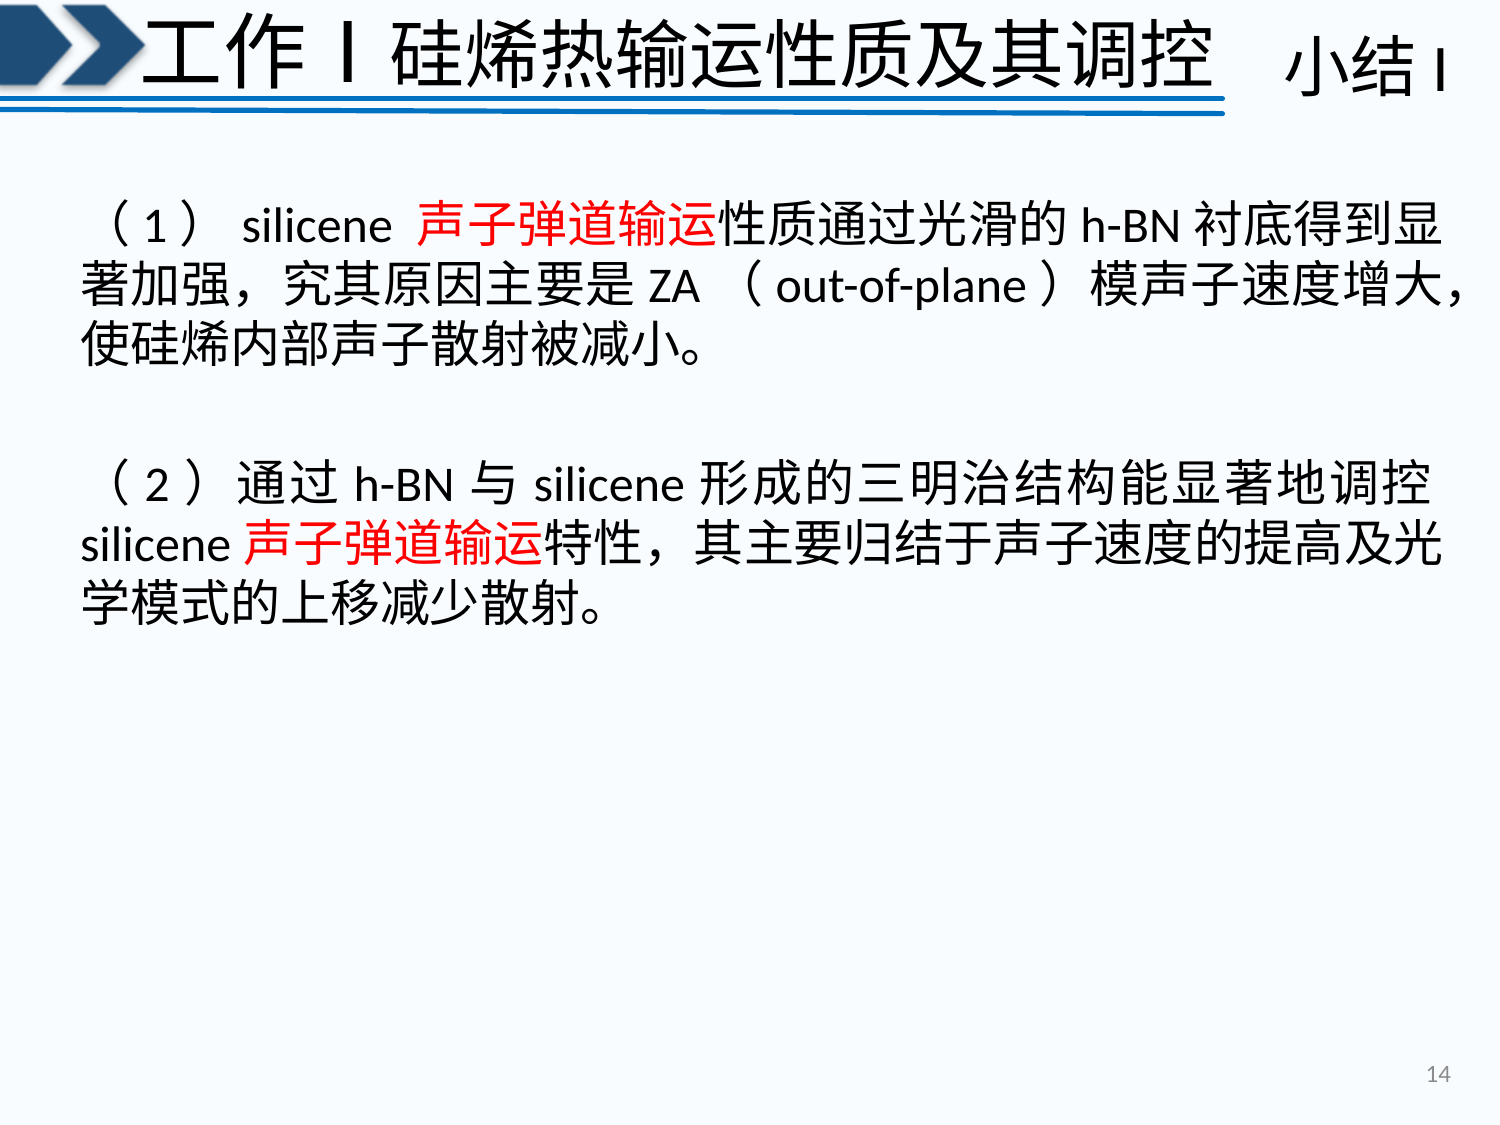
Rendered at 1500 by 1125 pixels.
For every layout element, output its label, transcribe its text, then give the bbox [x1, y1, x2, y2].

list （1）silicene 声子弹道输运性质通过光滑的h-BN衬底得到显著加强，究其原因主要是ZA（out-of-plane）模声子速度增大，使硅烯内部声子散射被减小。 （2）通过h-BN与silicene形成的三明治结构能显著地调控silicene声子弹道输运特性，其主要归结于声子速度的提高及光学模式的上移减少散射。 [64, 184, 1459, 1071]
title 小结I [1248, 15, 1485, 114]
slide_number 14 [1116, 1042, 1467, 1103]
text_box 工作Ⅰ硅烯热输运性质及其调控 [86, 15, 1268, 83]
